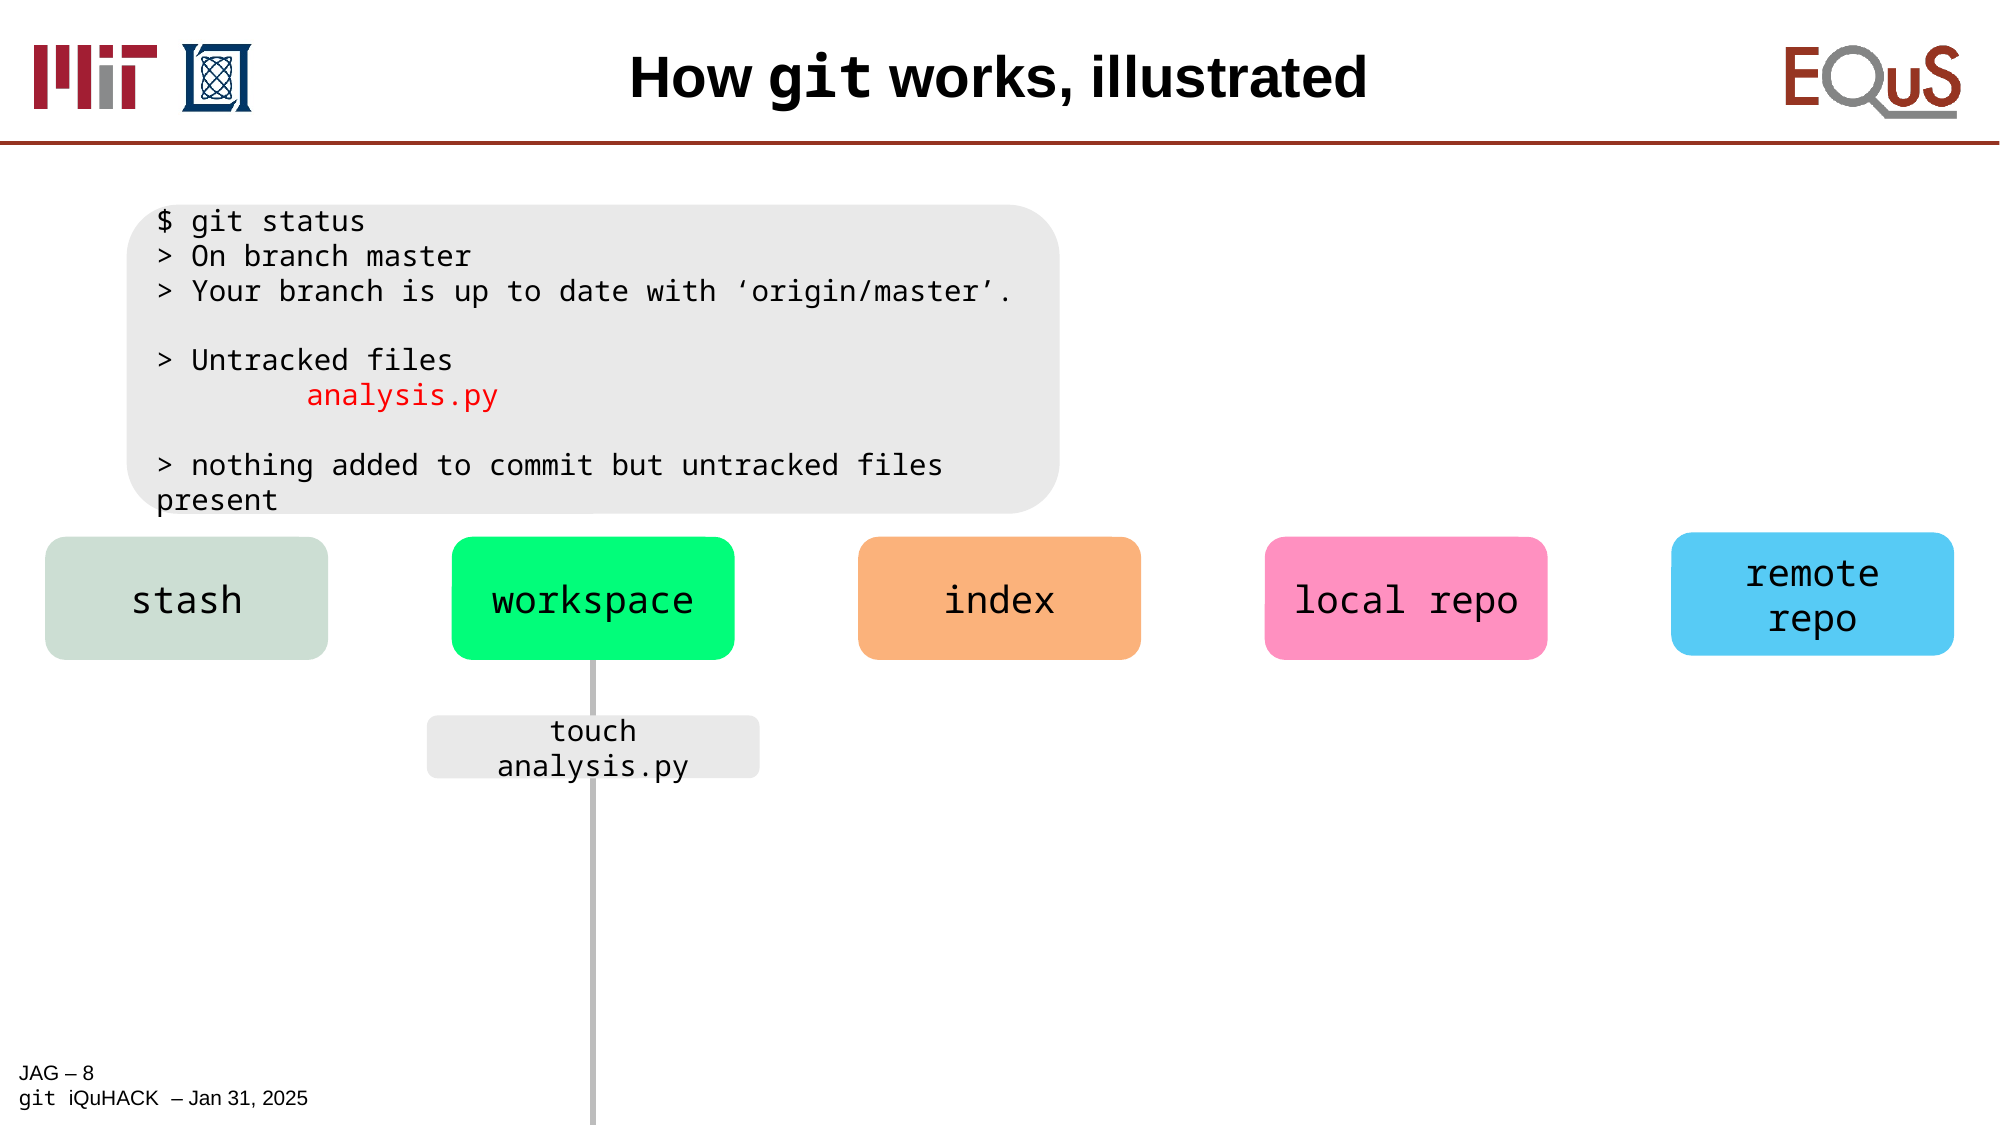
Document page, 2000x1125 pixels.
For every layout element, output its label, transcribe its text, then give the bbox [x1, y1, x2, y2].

picture [1777, 39, 1965, 127]
text_box index [856, 534, 1144, 663]
picture [34, 45, 157, 109]
text_box stash [43, 534, 331, 663]
text_box touch analysis.py [598, 713, 762, 781]
text_box local repo [1262, 534, 1550, 663]
title How git works, illustrated [304, 26, 1696, 134]
text_box workspace [449, 534, 737, 663]
text_box remote repo [1669, 530, 1957, 658]
picture [178, 39, 254, 115]
text_box $ git status > On branch master > Your branch is up to date with ‘origin/master’. > Untracked files analysis.py > nothing added to commit but untracked files present [124, 202, 1062, 516]
text_box touch analysis.py [424, 713, 588, 781]
